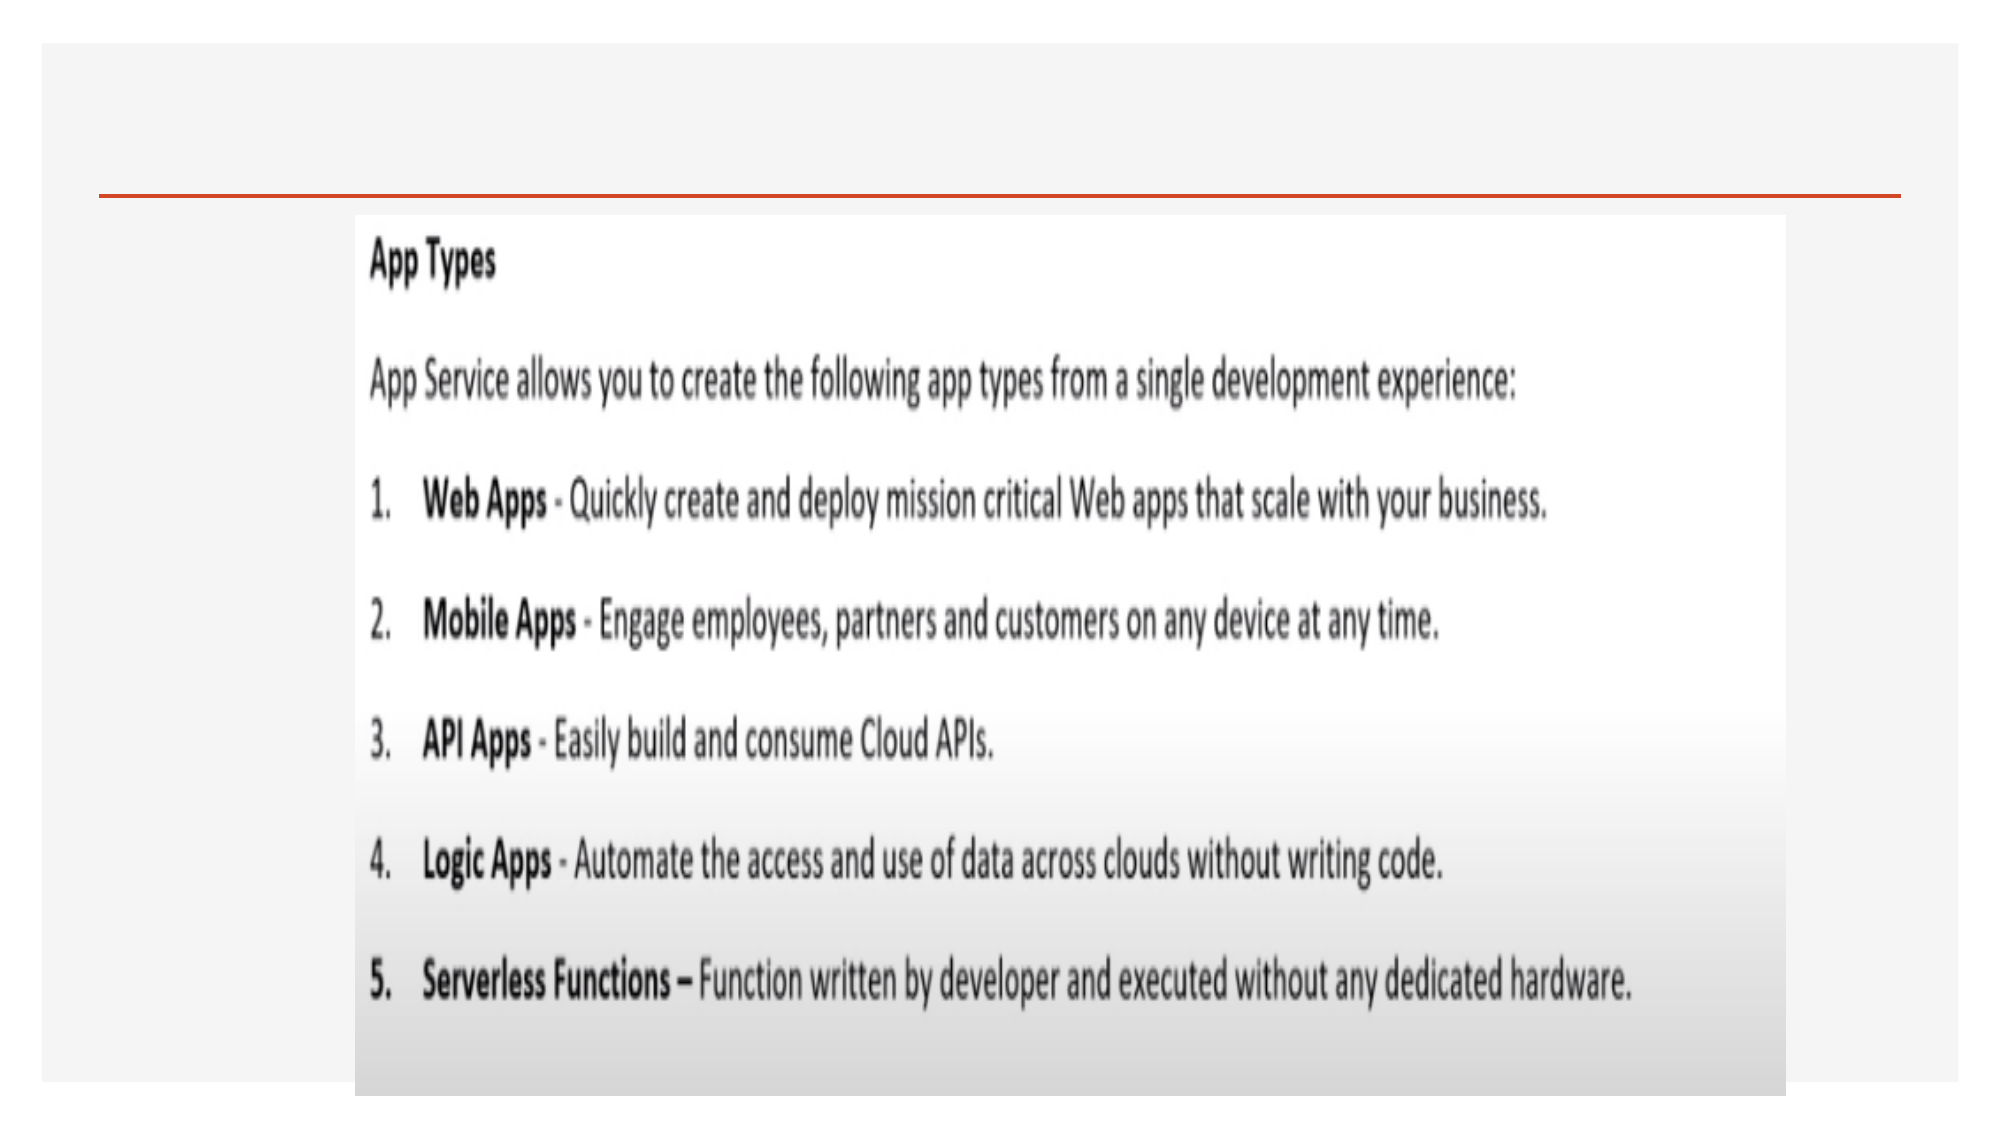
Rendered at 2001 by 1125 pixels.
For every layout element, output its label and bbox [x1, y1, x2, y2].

picture [355, 215, 1786, 1096]
